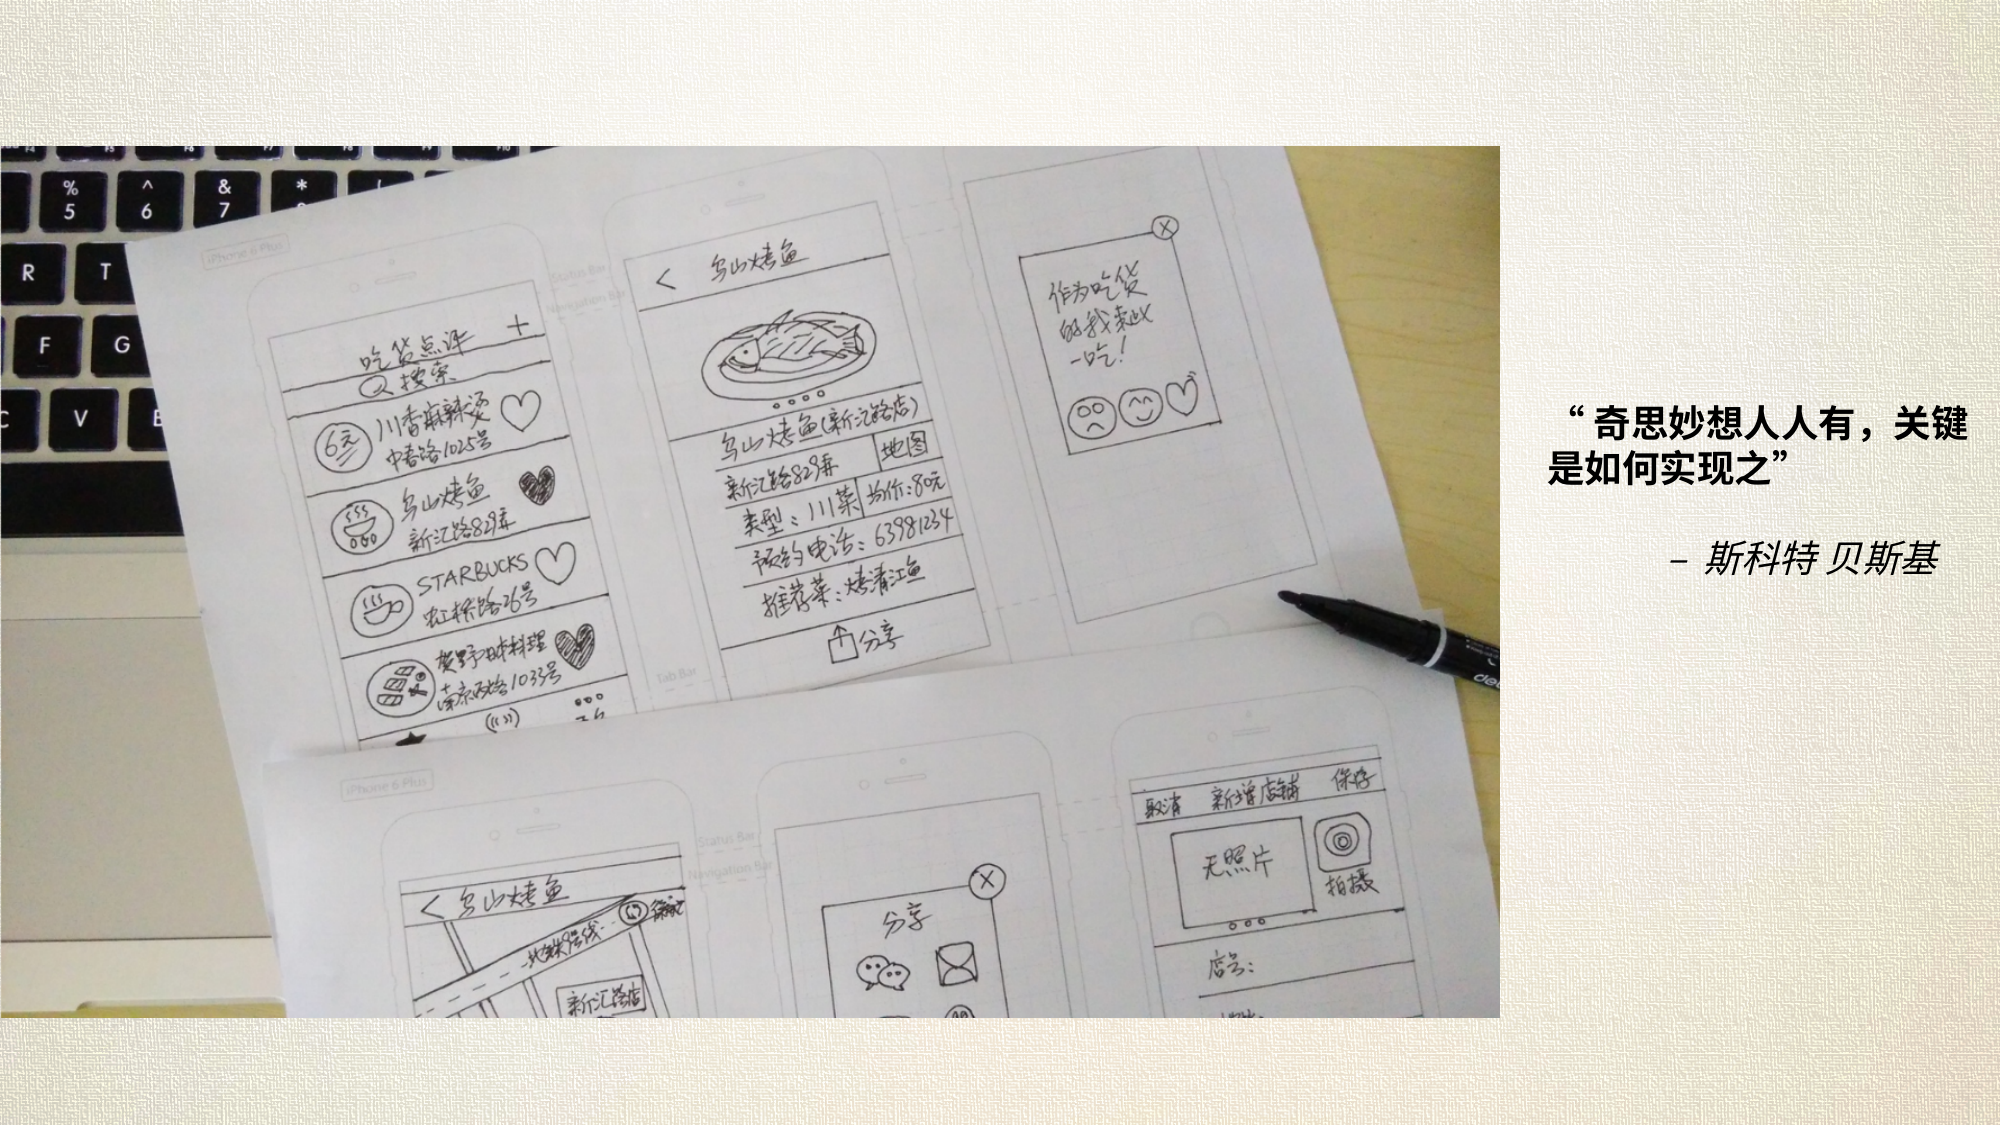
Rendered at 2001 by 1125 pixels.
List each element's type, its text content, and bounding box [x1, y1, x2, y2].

text_box “奇思妙想人人有，关键是如何实现之” – 斯科特 贝斯基 [1532, 392, 2000, 633]
picture [0, 0, 2000, 1125]
